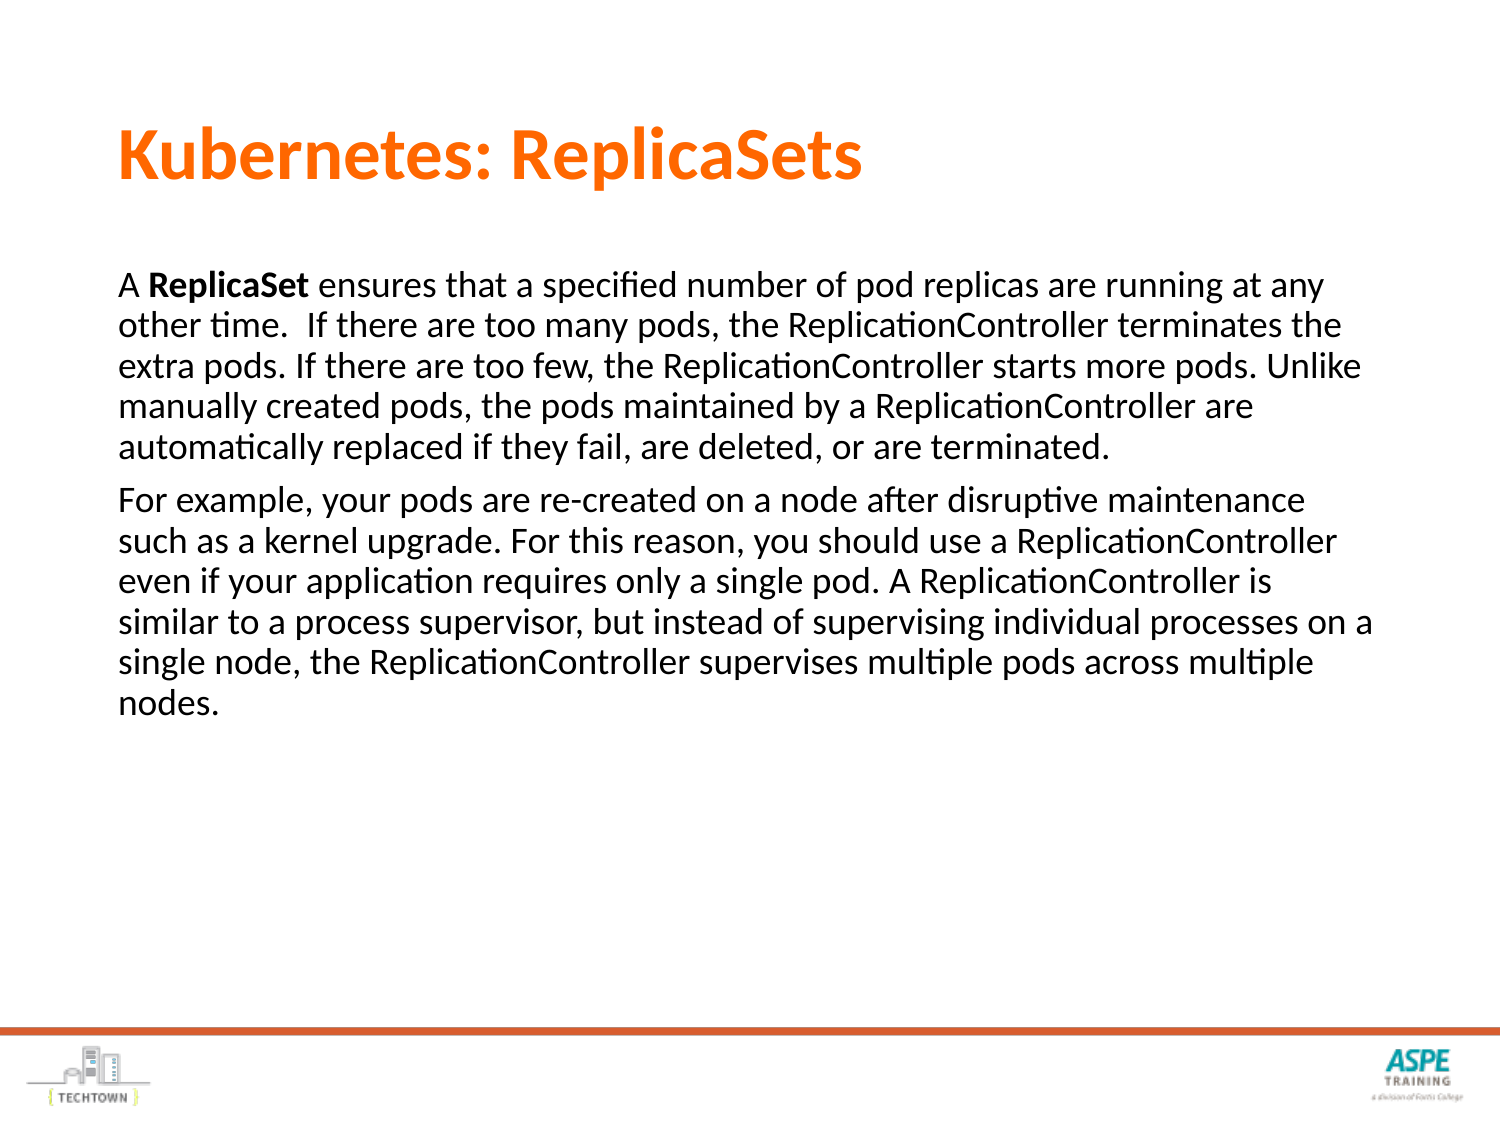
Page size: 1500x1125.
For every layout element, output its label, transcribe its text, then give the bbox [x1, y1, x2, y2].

list A ReplicaSet ensures that a specified number of pod replicas are running at any other time. If there are too many pods, the ReplicationController terminates the extra pods. If there are too few, the ReplicationController starts more pods. Unlike manually created pods, the pods maintained by a ReplicationController are automatically replaced if they fail, are deleted, or are terminated. For example, your pods are re-created on a node after disruptive maintenance such as a kernel upgrade. For this reason, you should use a ReplicationController even if your application requires only a single pod. A ReplicationController is similar to a process supervisor, but instead of supervising individual processes on a single node, the ReplicationController supervises multiple pods across multiple nodes. [103, 249, 1397, 1014]
title Kubernetes: ReplicaSets [103, 59, 1397, 249]
